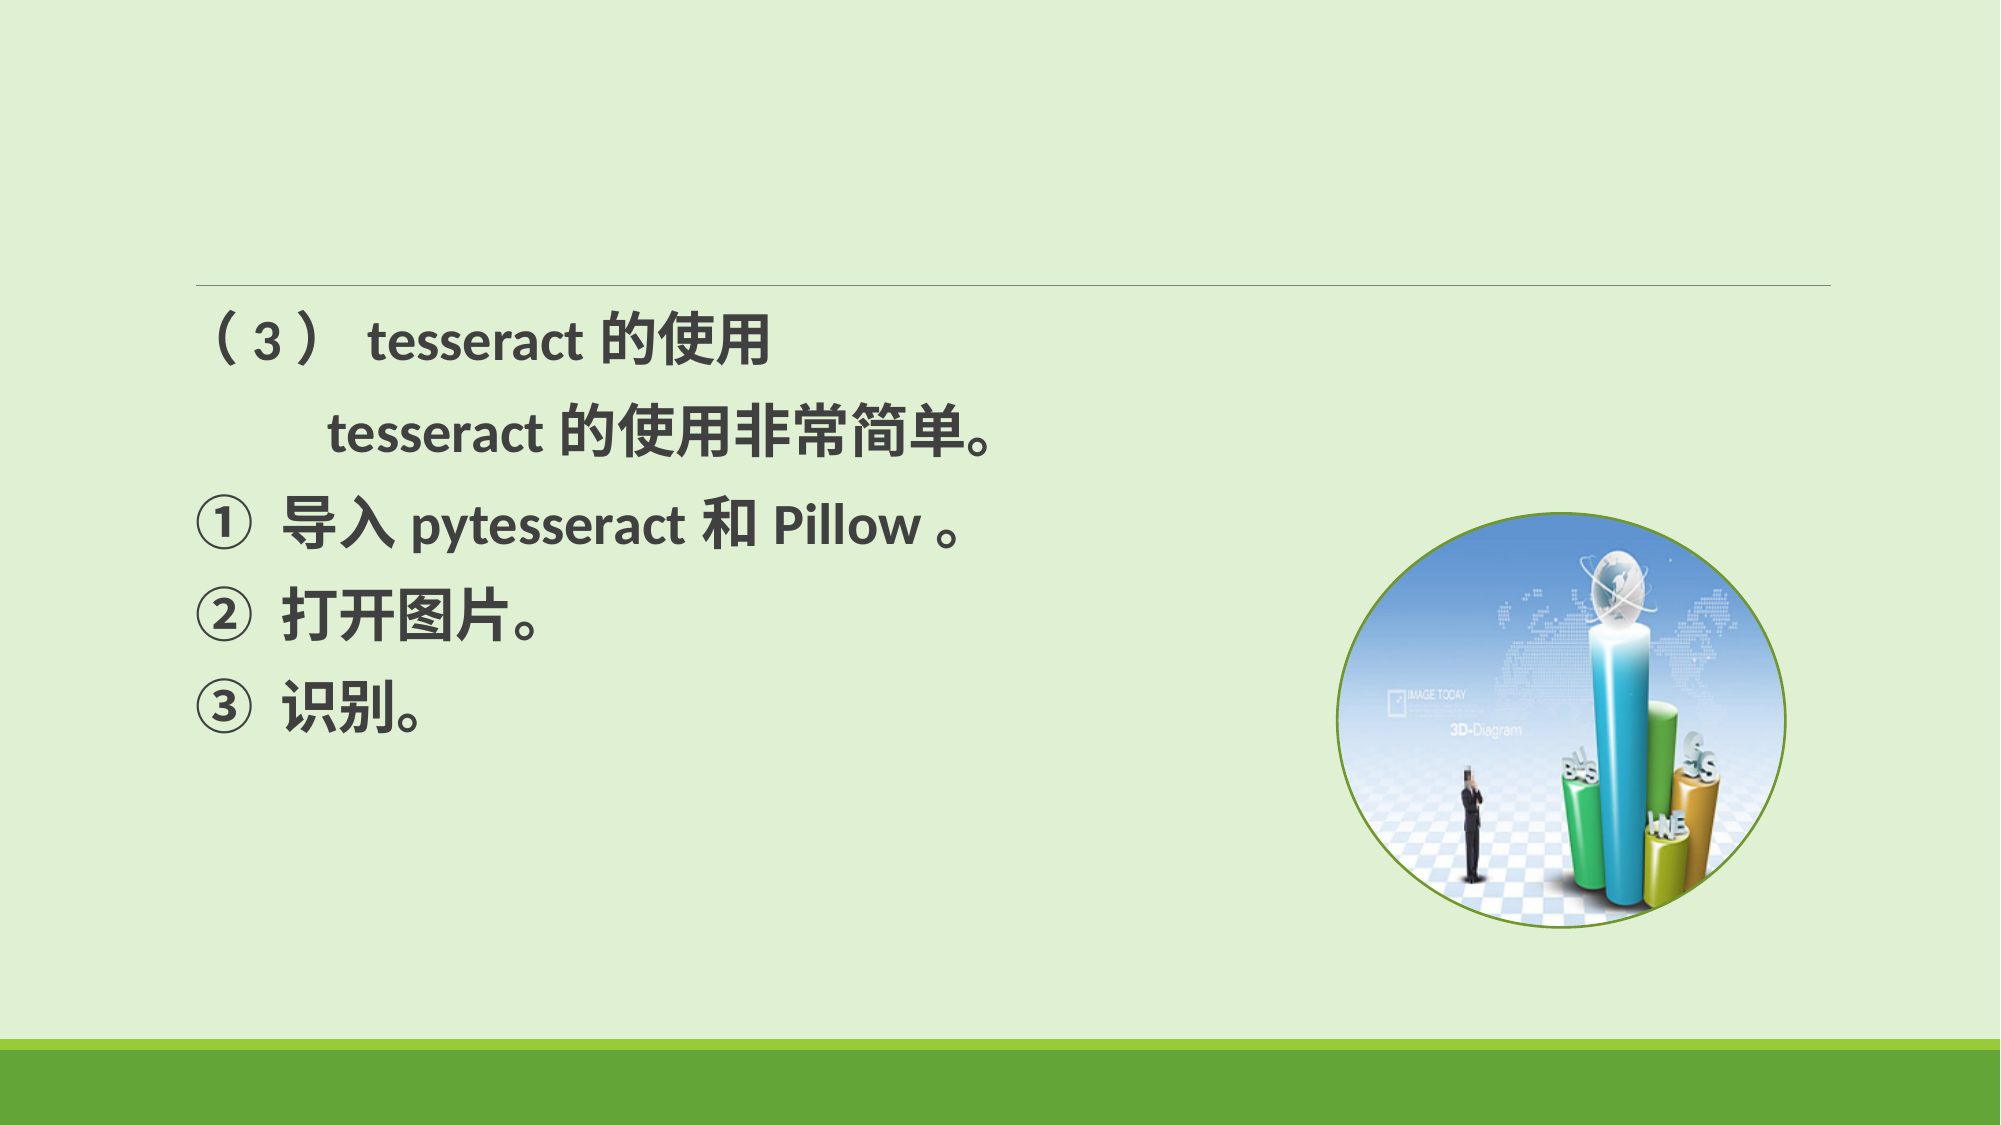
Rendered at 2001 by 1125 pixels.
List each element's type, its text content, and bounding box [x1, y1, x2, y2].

list （3）tesseract的使用 tesseract的使用非常简单。 ① 导入pytesseract和Pillow。 ② 打开图片。 ③ 识别。 [180, 302, 1830, 963]
text_box [1335, 512, 1787, 929]
